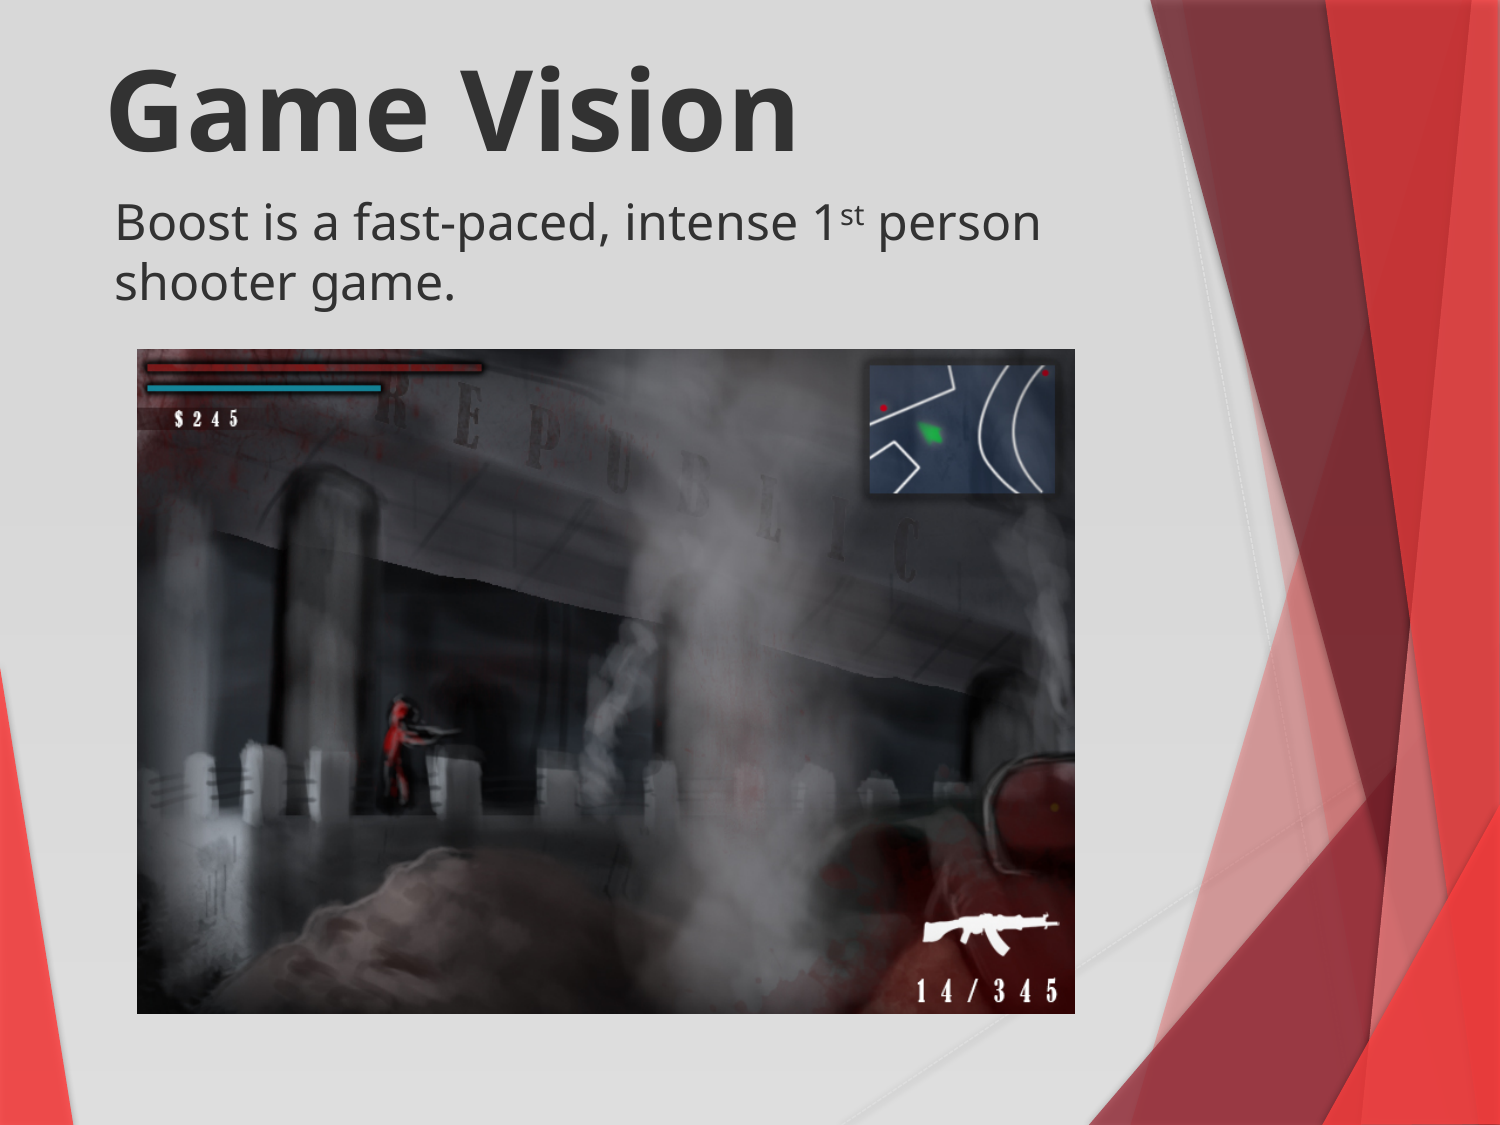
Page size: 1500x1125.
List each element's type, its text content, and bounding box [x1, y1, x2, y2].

title Game Vision [89, 31, 975, 182]
text_box Boost is a fast-paced, intense 1st person shooter game. [99, 183, 1175, 319]
picture [137, 349, 1076, 1014]
